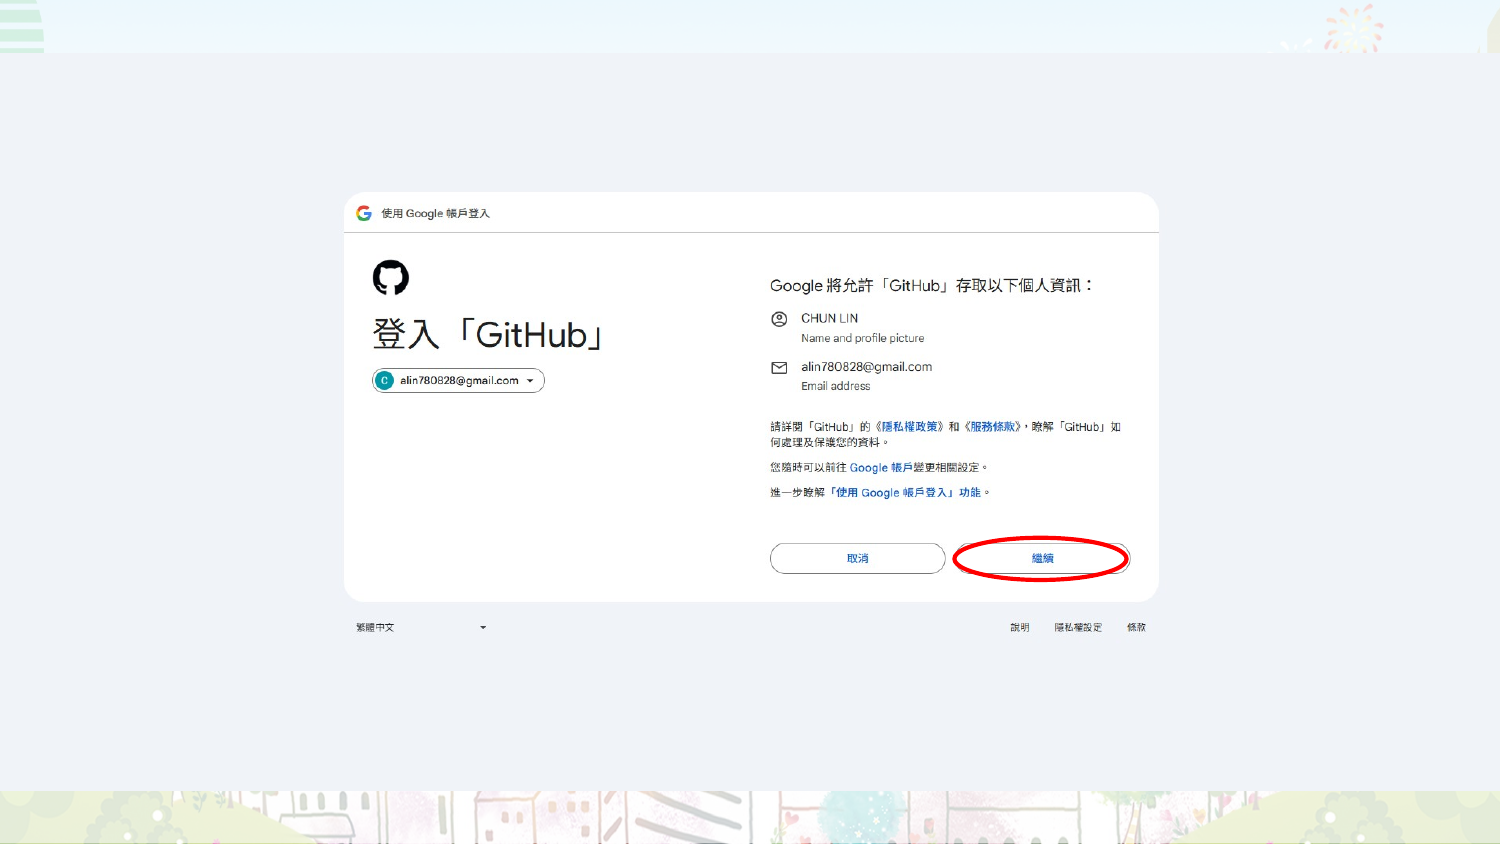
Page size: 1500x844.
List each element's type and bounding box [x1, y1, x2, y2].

picture [0, 52, 1500, 791]
